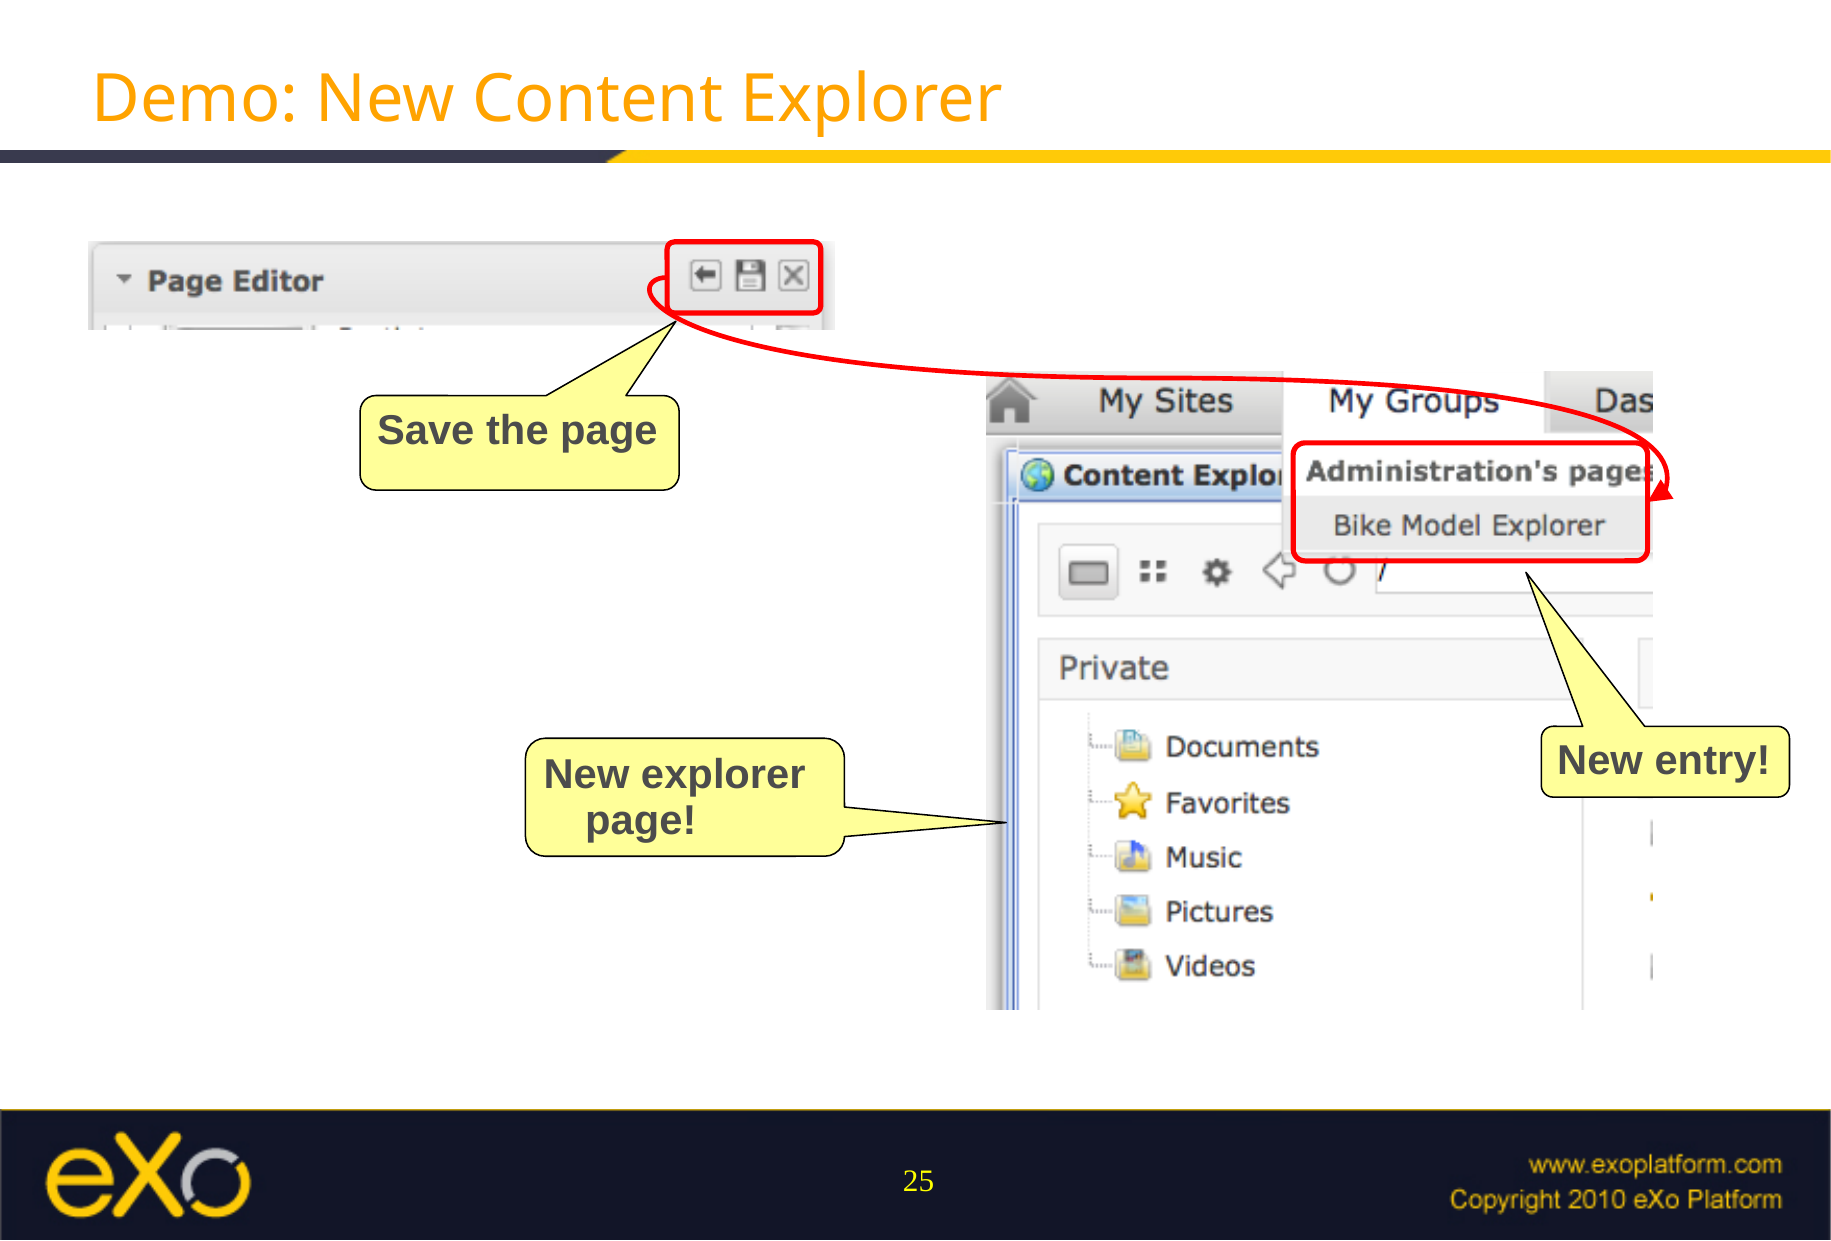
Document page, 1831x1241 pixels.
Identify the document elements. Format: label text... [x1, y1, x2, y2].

text_box New explorer page! [525, 738, 980, 857]
picture [88, 241, 835, 330]
text_box [71, 186, 1767, 1078]
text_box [820, 277, 1294, 503]
text_box Save the page [360, 339, 680, 491]
text_box Demo: New Content Explorer [91, 49, 1740, 151]
picture [985, 371, 1654, 1010]
text_box New entry! [1657, 726, 1790, 798]
picture [0, 1109, 1831, 1240]
picture [0, 150, 1831, 163]
